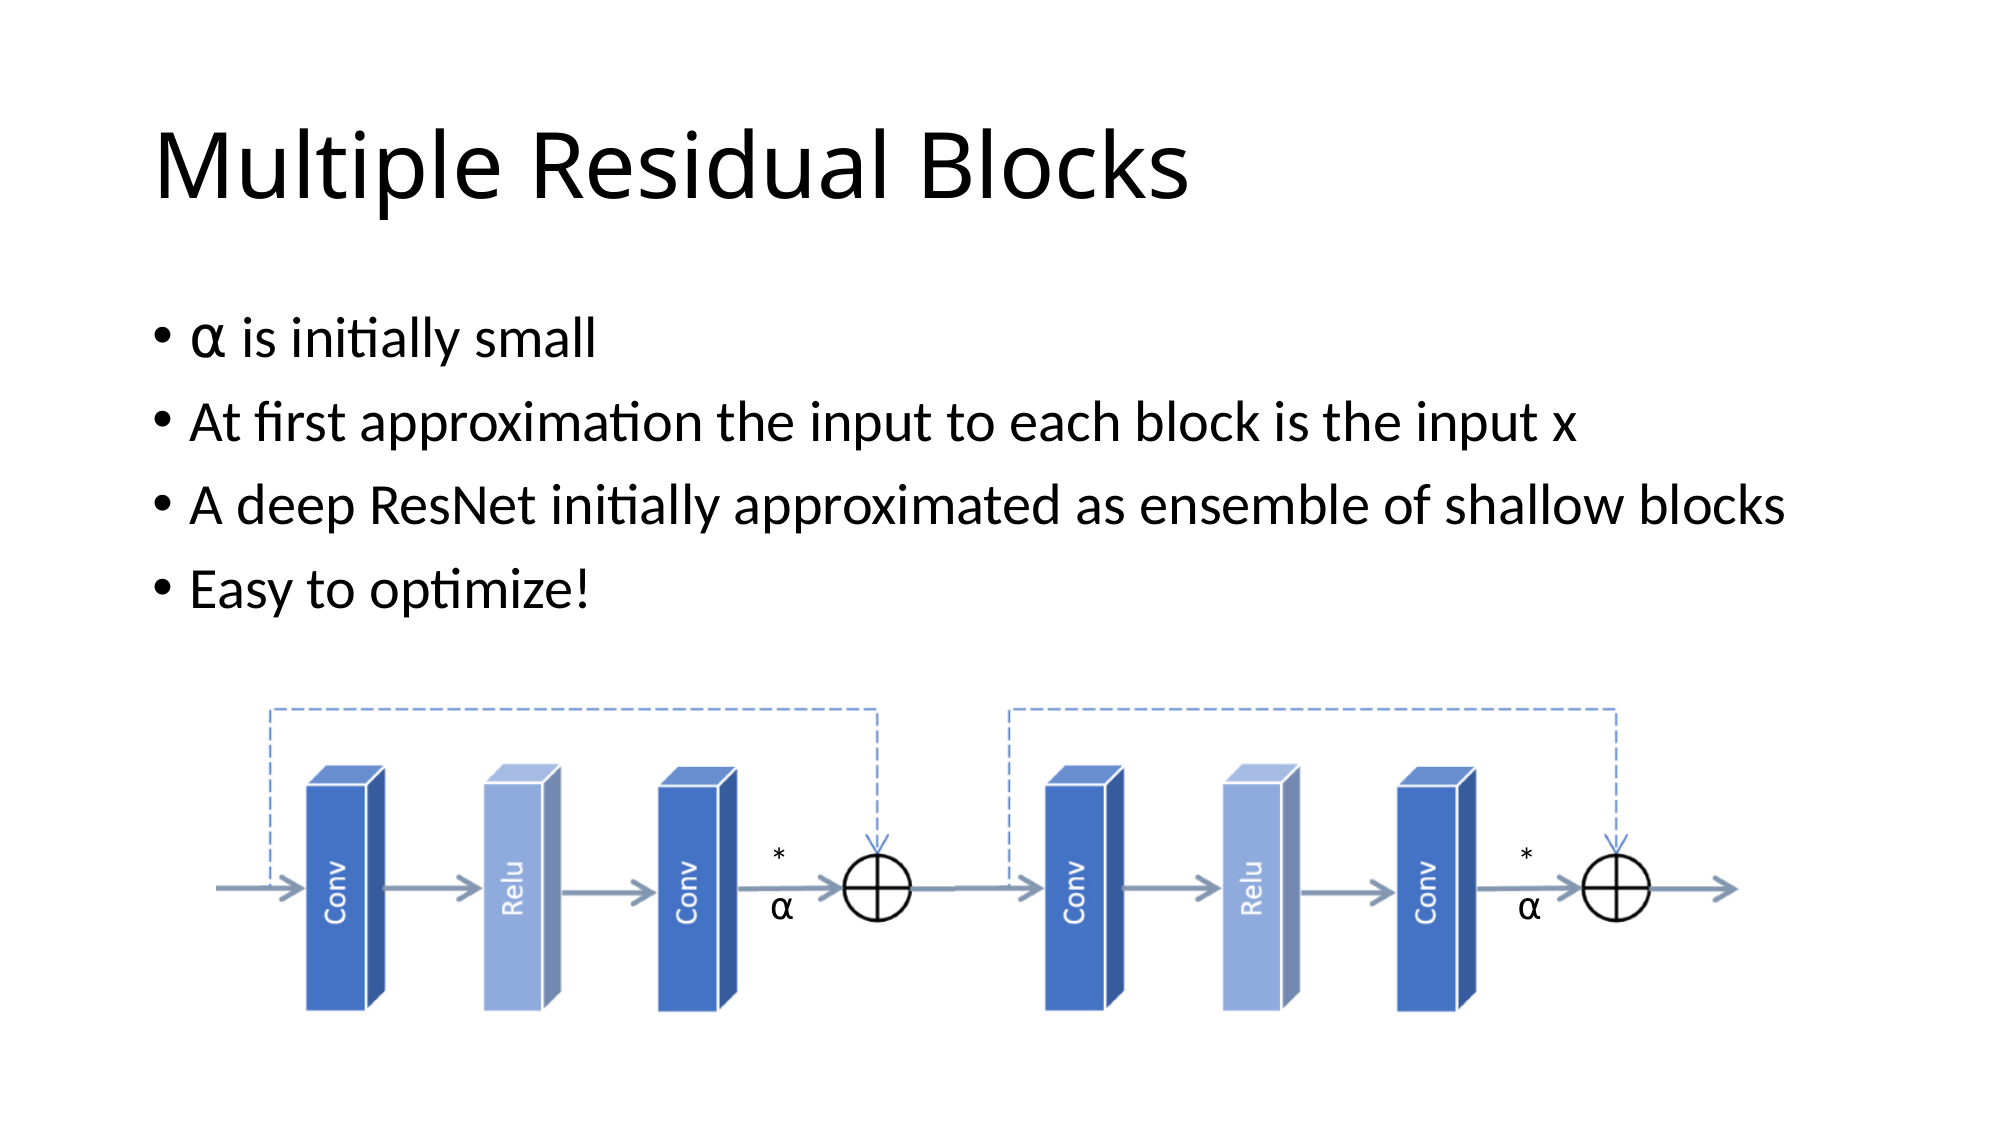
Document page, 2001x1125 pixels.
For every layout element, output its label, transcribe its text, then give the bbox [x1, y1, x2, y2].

list ⍺ is initially small At first approximation the input to each block is the input x A deep ResNet initially approximated as ensemble of shallow blocks Easy to optimize! [137, 299, 1863, 1014]
title Multiple Residual Blocks [137, 59, 1863, 278]
picture [216, 706, 1739, 1014]
